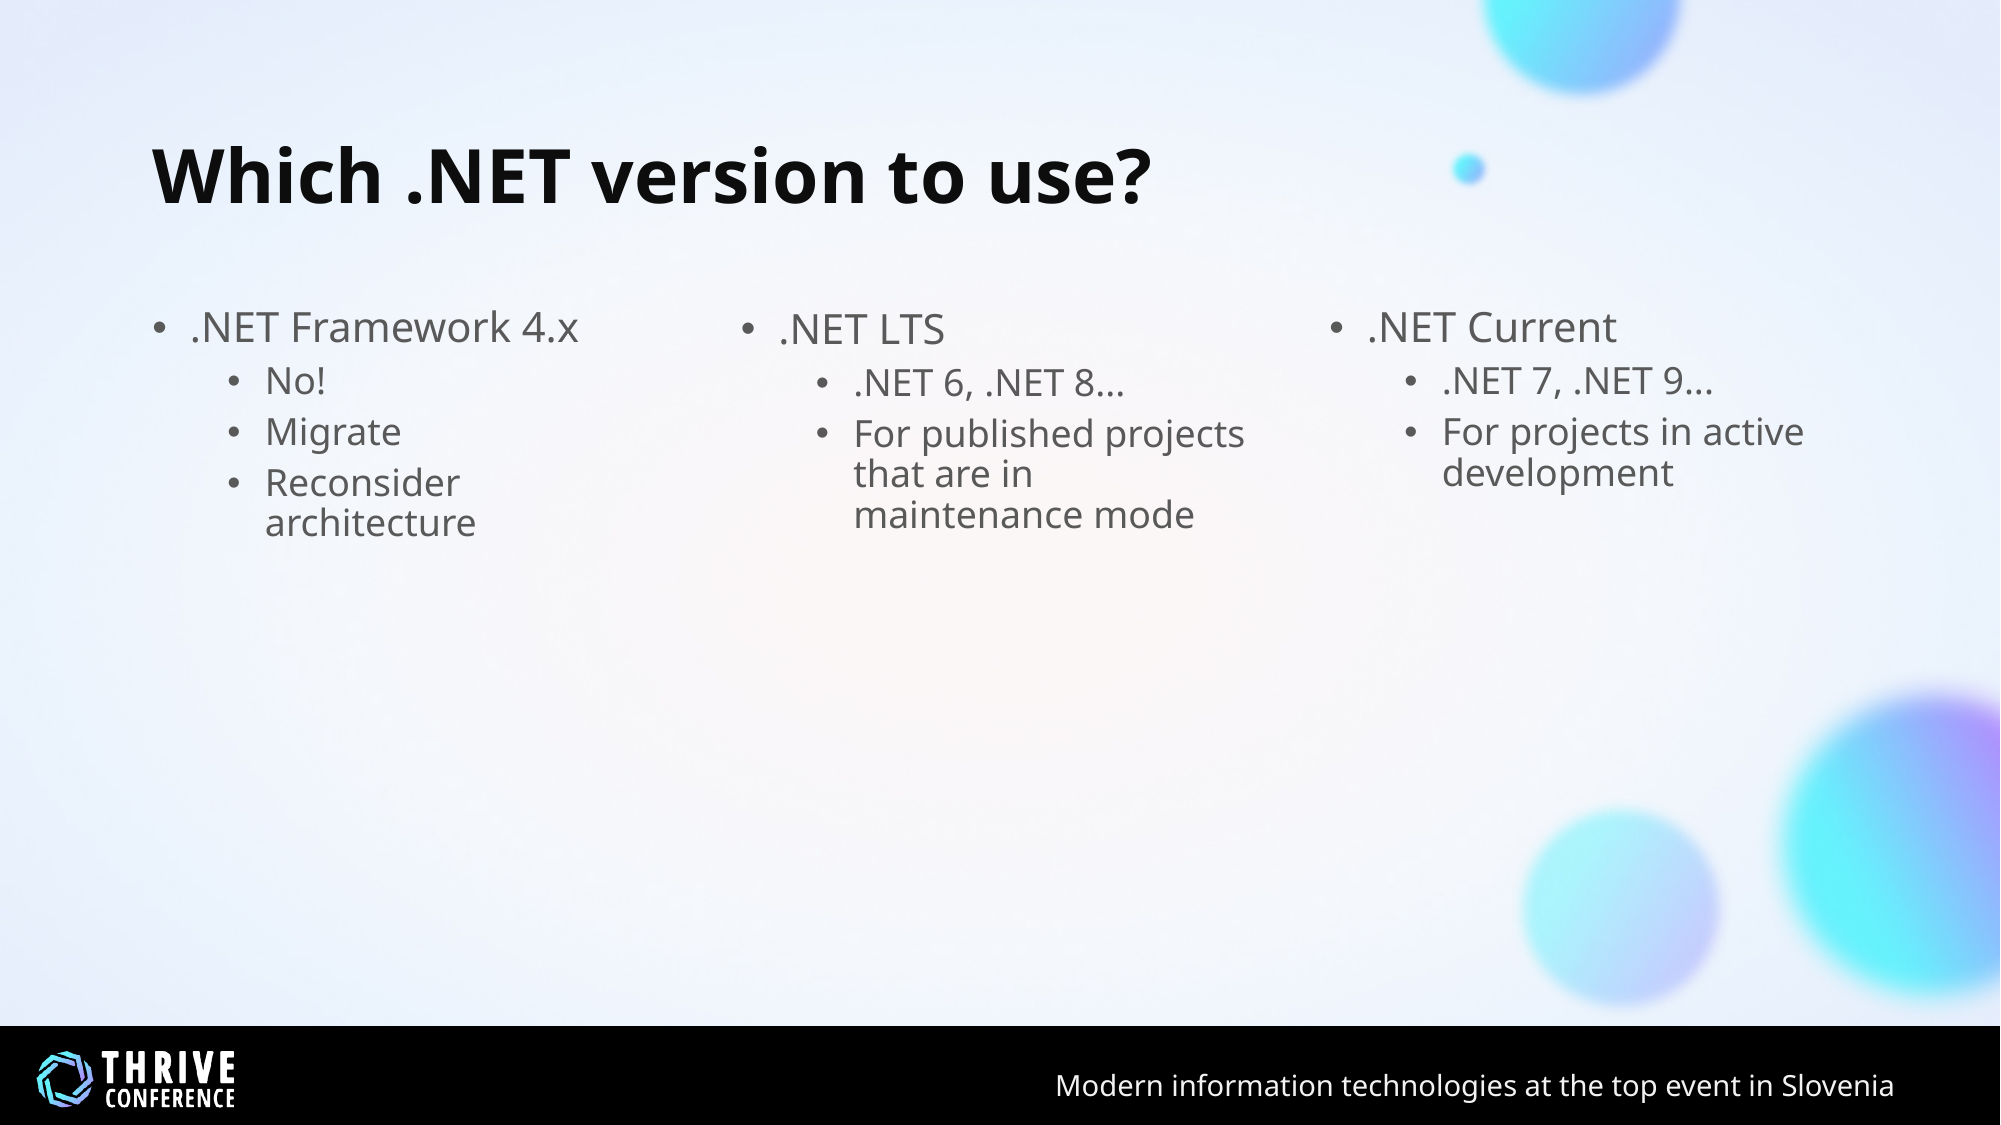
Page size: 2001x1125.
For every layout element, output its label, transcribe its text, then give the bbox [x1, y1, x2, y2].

picture [0, 0, 2000, 1026]
text_box .NET Current .NET 7, .NET 9... For projects in active development [1314, 299, 1863, 1014]
title Which .NET version to use? [137, 70, 1863, 289]
text_box .NET LTS .NET 6, .NET 8... For published projects that are in maintenance mode [725, 301, 1275, 1015]
picture [35, 1051, 234, 1108]
list .NET Framework 4.x No! Migrate Reconsider architecture [137, 299, 686, 1014]
